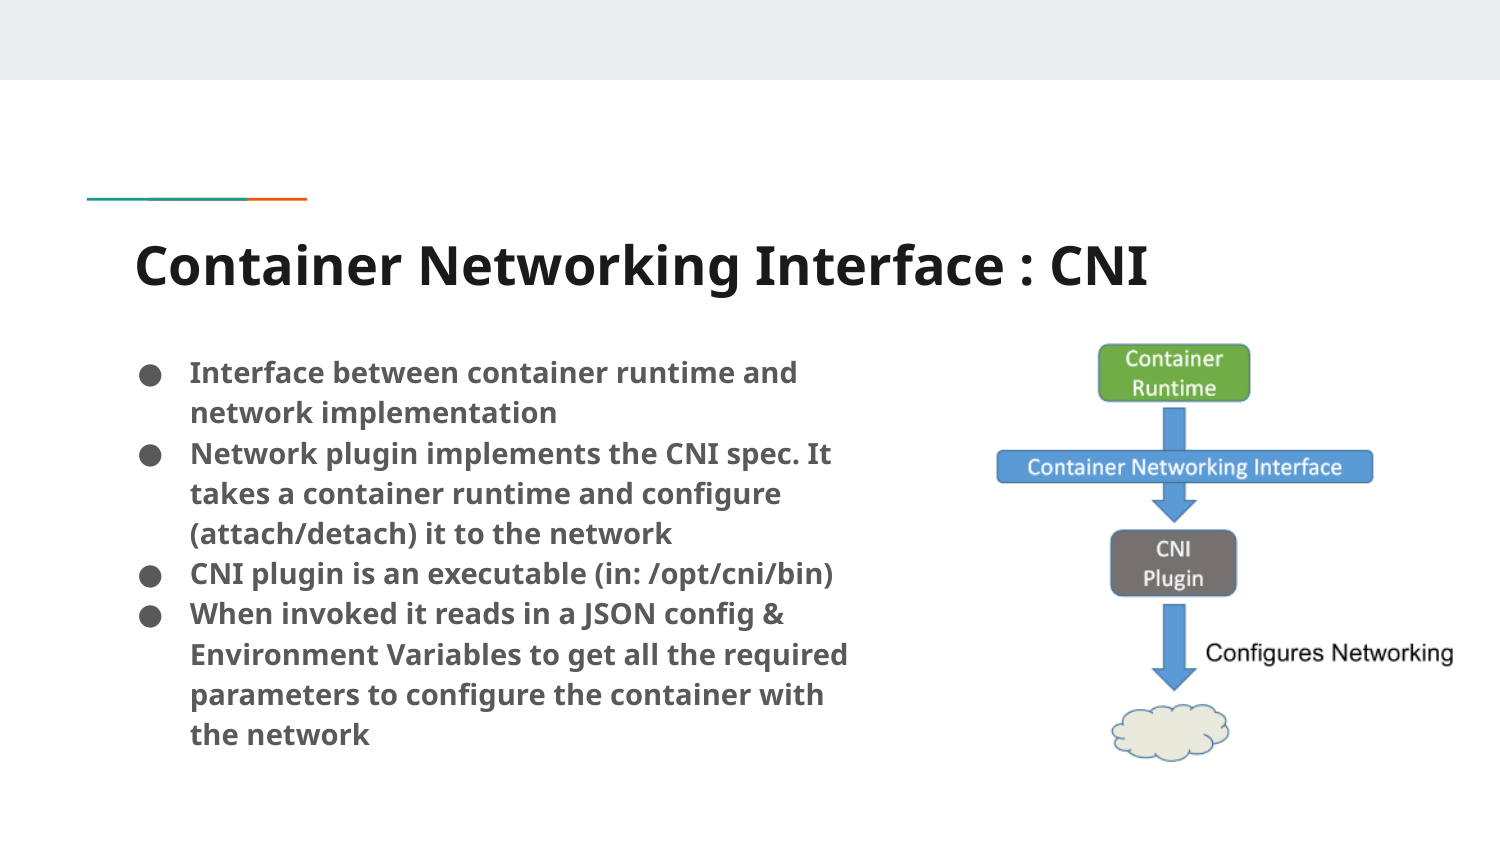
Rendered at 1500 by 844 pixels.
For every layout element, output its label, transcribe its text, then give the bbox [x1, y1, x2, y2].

picture [907, 319, 1486, 771]
list Interface between container runtime and network implementation Network plugin implements the CNI spec. It takes a container runtime and configure (attach/detach) it to the network CNI plugin is an executable (in: /opt/cni/bin) When invoked it reads in a JSON config & Environment Variables to get all the required parameters to configure the container with the network [99, 334, 888, 805]
title Container Networking Interface : CNI [119, 216, 1381, 305]
